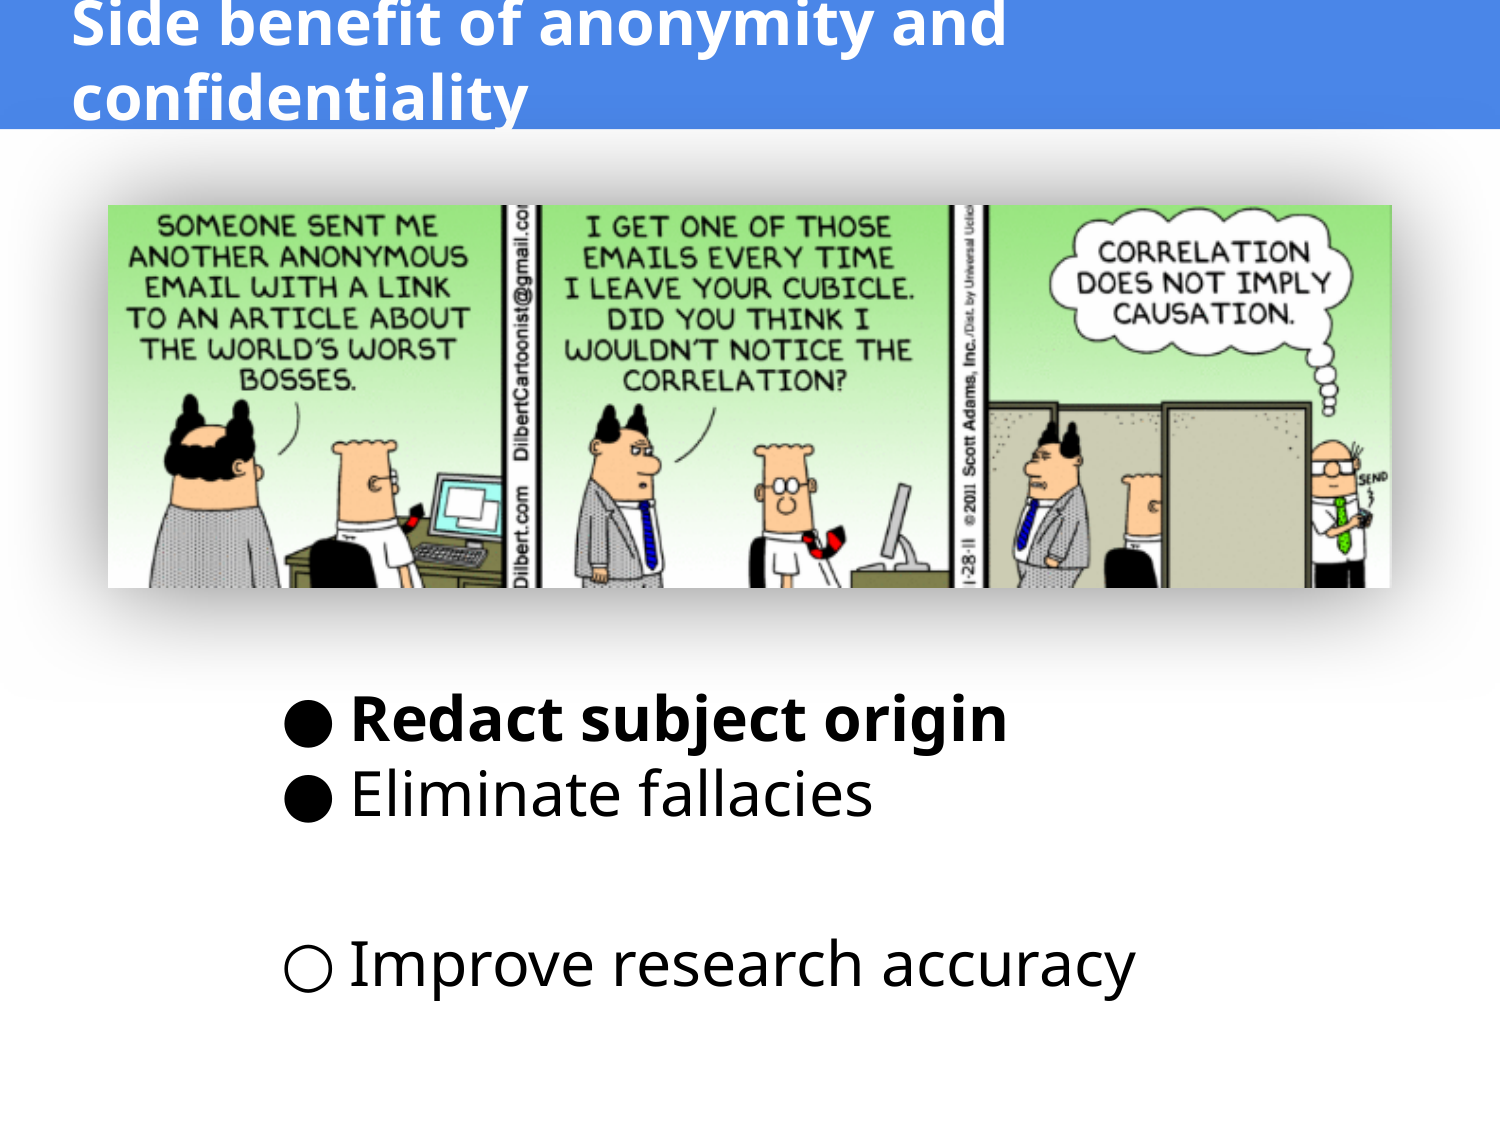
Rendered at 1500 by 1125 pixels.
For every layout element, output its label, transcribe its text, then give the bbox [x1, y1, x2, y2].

text_box [0, 0, 1500, 130]
text_box Redact subject origin Eliminate fallacies [259, 669, 1241, 909]
title Side benefit of anonymity and confidentiality [56, 0, 1483, 117]
text_box Improve research accuracy [259, 909, 1241, 1119]
picture [108, 205, 1392, 588]
